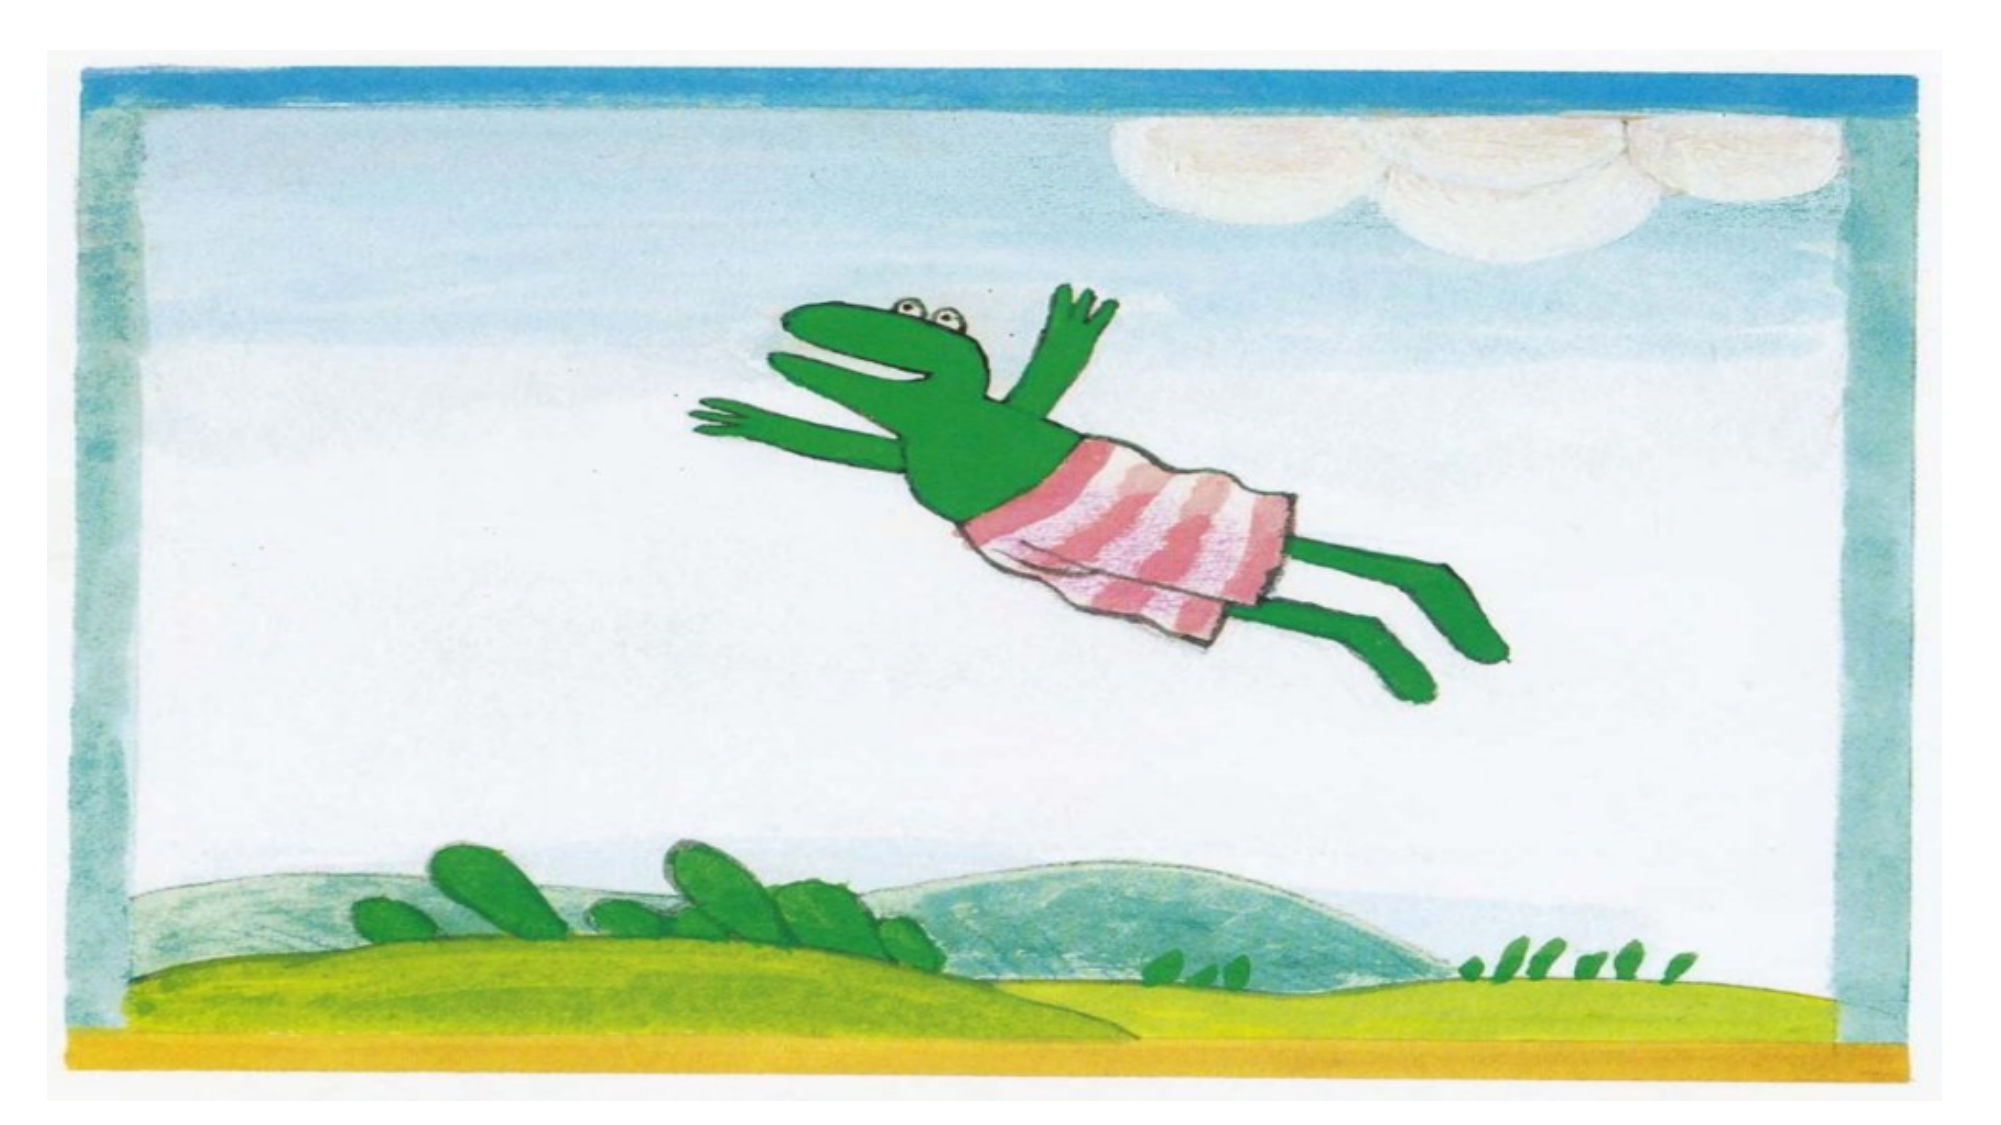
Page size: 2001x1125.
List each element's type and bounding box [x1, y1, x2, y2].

picture [47, 50, 1942, 1101]
